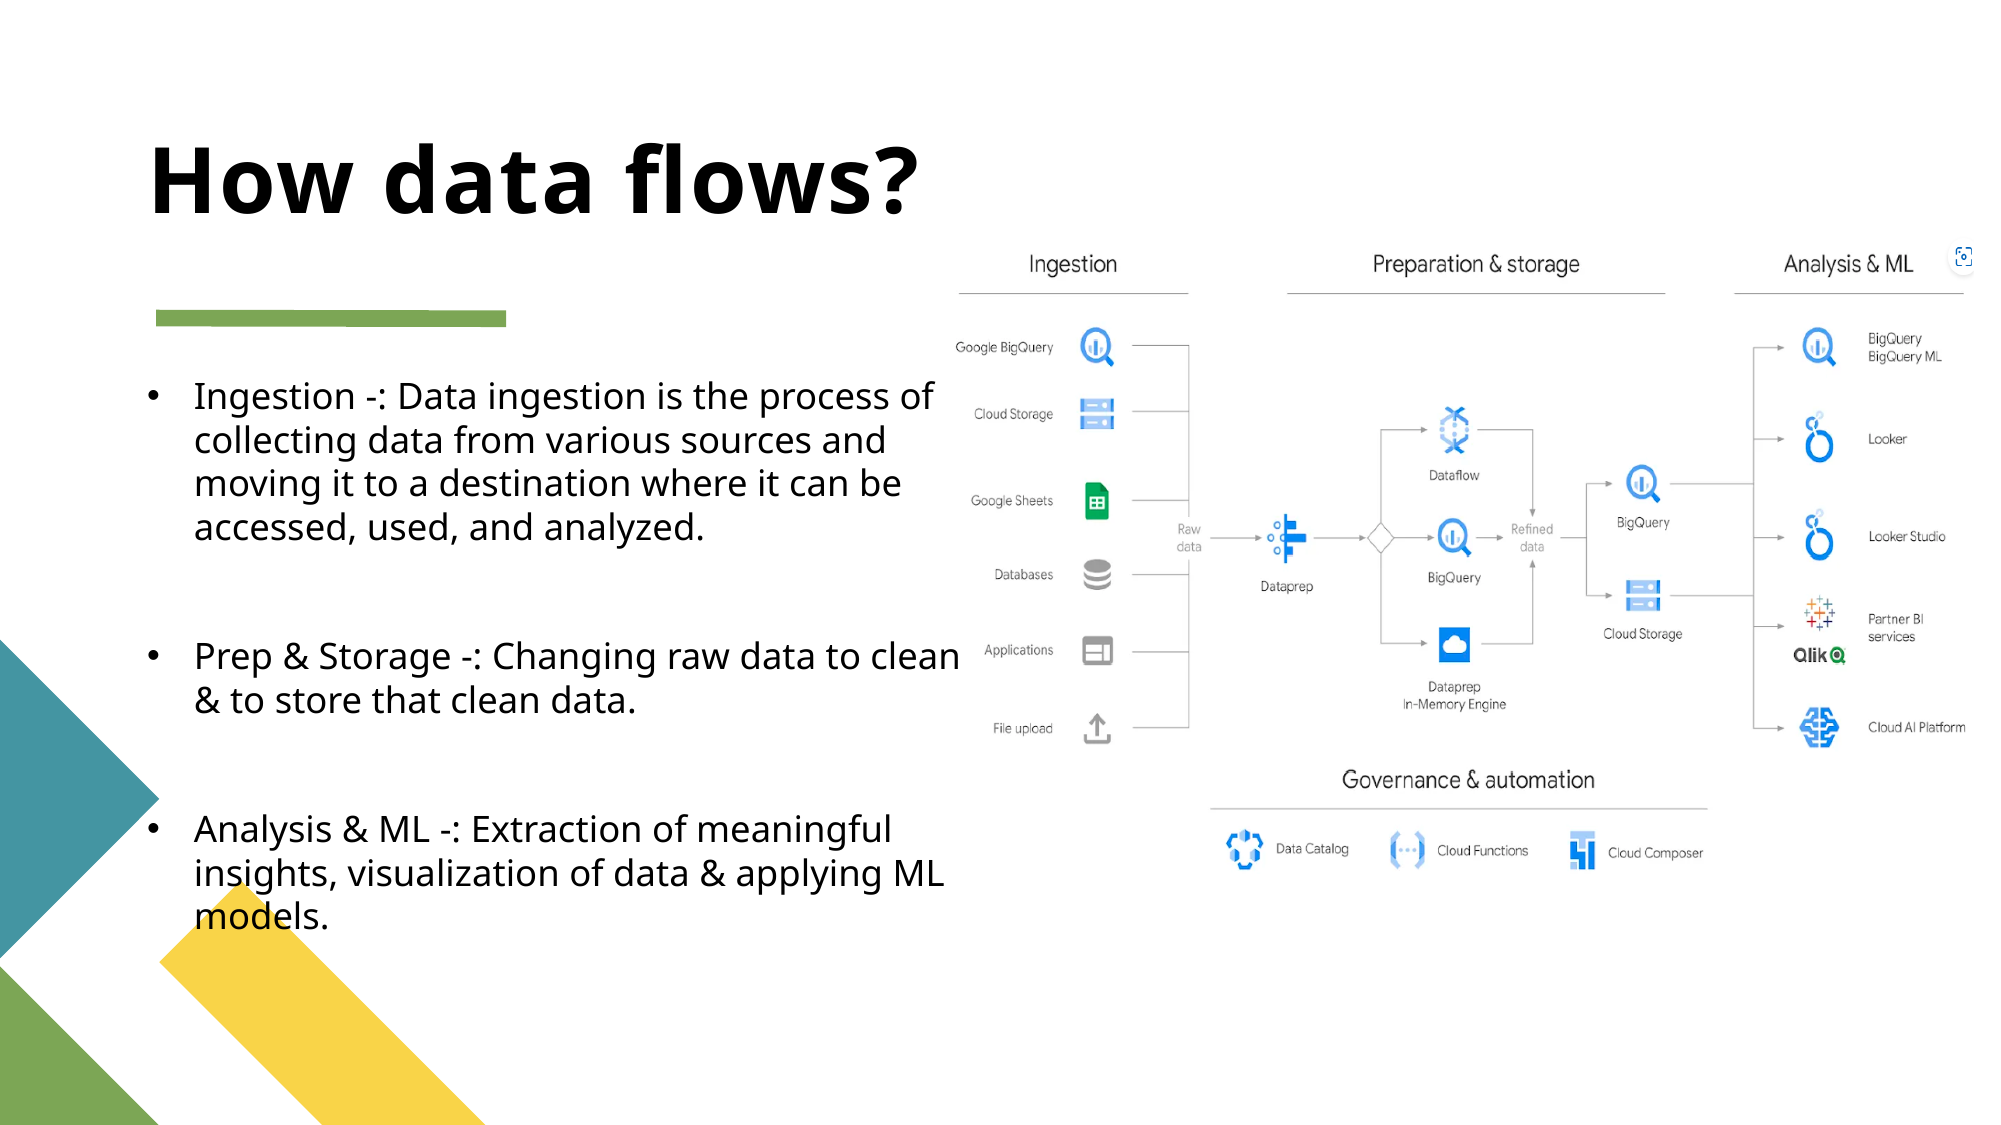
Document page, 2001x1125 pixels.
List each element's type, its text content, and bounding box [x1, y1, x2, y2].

list Ingestion -: Data ingestion is the process of collecting data from various sources and moving it to a destination where it can be accessed, used, and analyzed. Prep & Storage -: Changing raw data to clean & to store that clean data. Analysis & ML -: Extraction of meaningful insights, visualization of data & applying ML models. [147, 372, 973, 1019]
title How data flows? [147, 132, 1035, 234]
picture [954, 233, 1974, 880]
